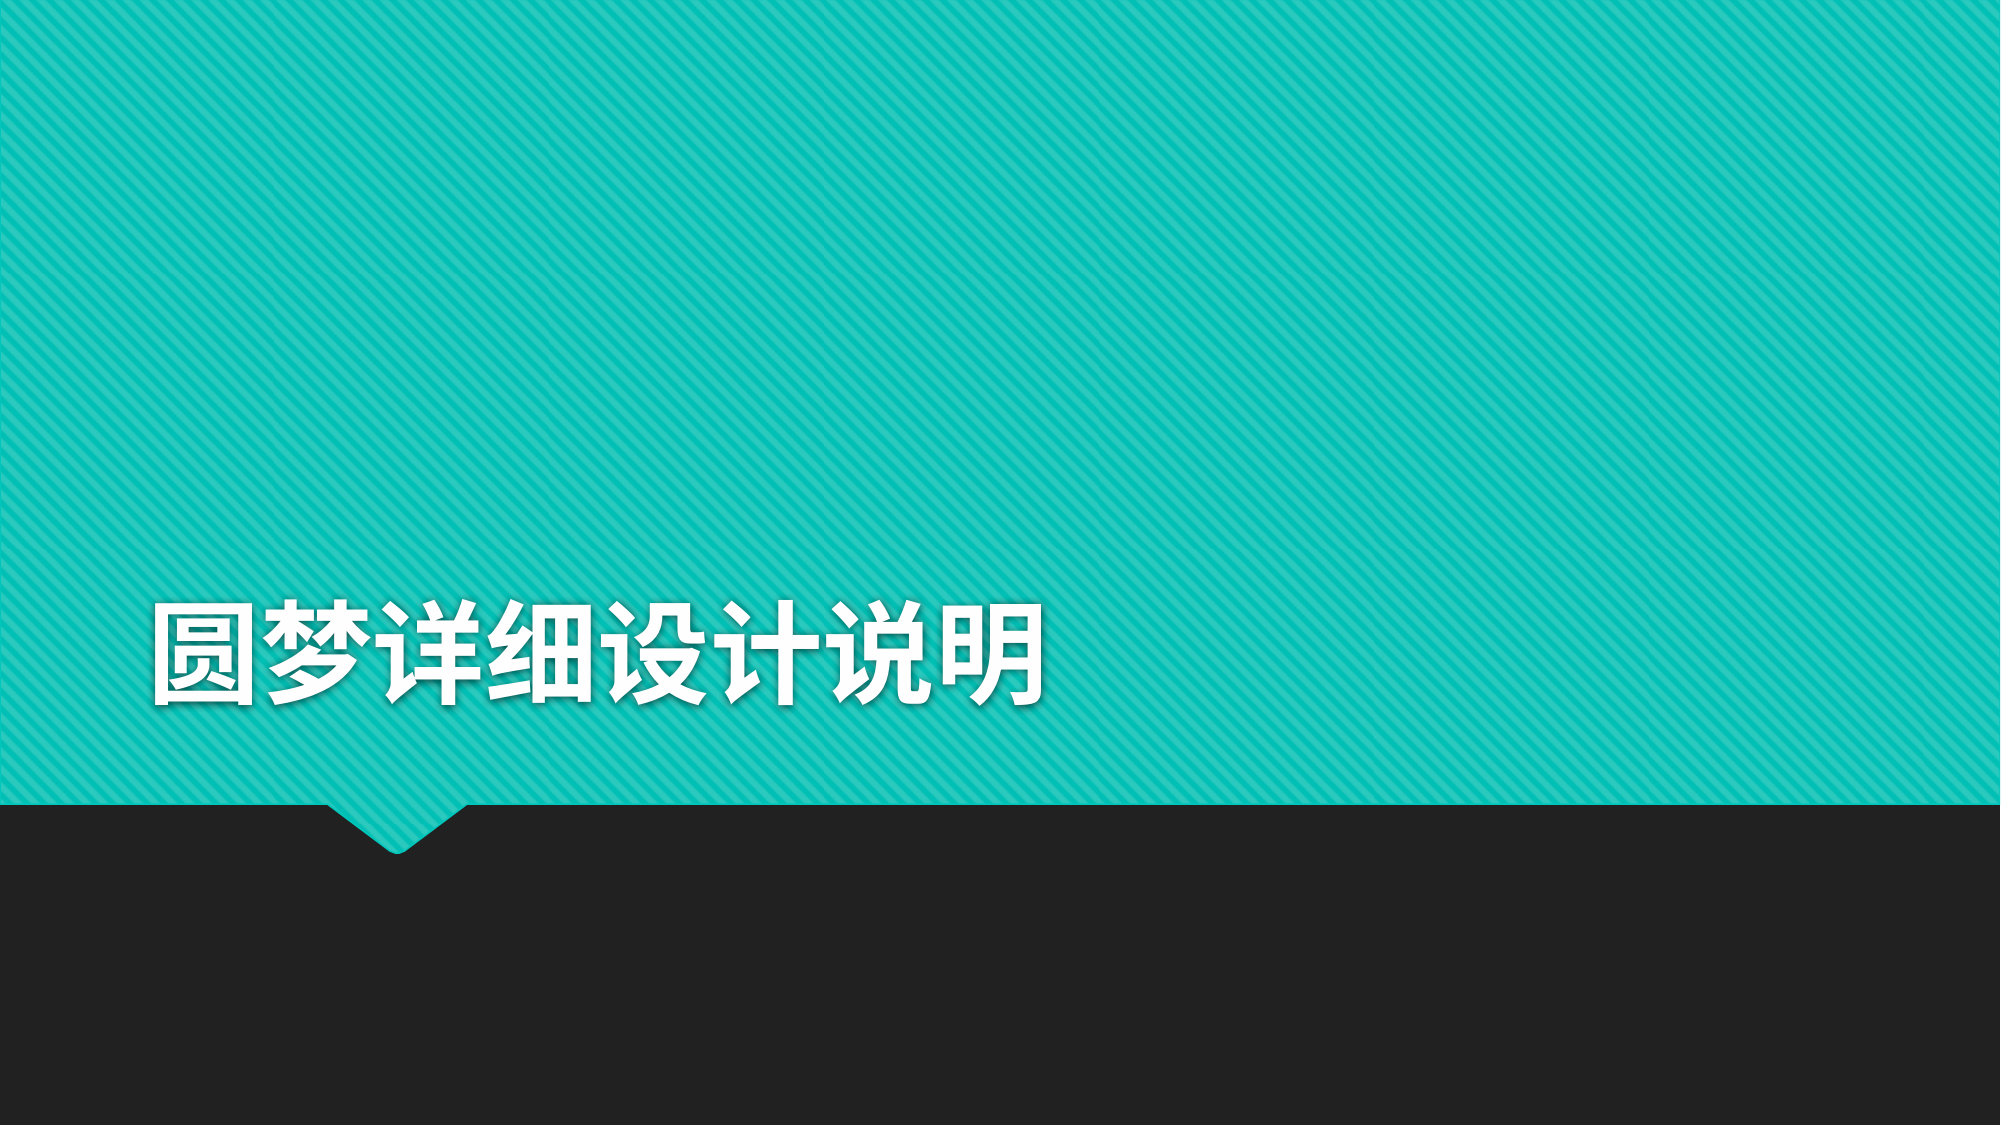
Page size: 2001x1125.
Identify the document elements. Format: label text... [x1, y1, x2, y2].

title 圆梦详细设计说明 [132, 237, 1868, 726]
